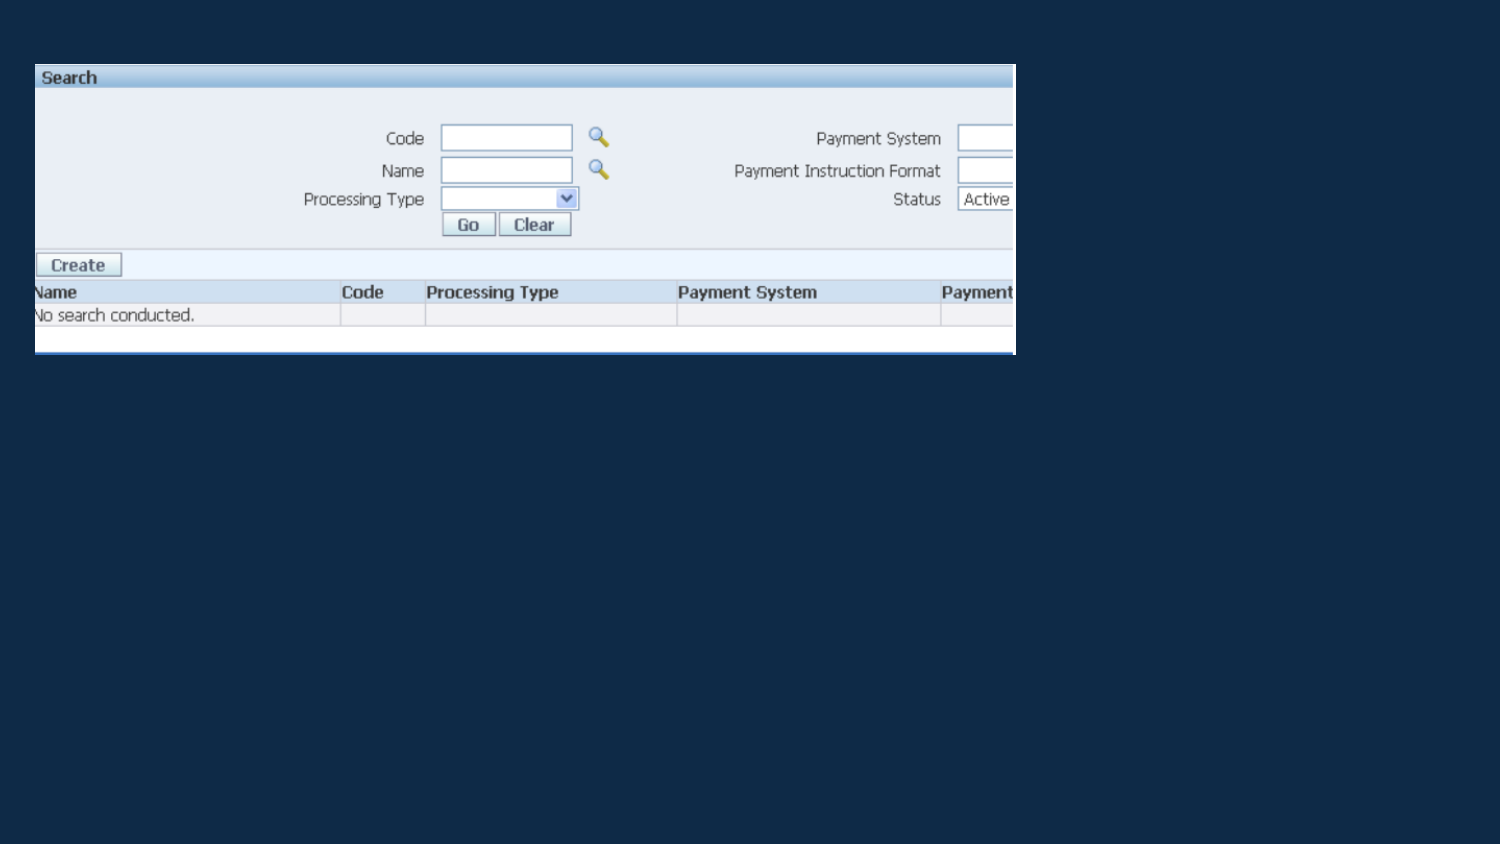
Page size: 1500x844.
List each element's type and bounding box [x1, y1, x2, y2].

picture [34, 64, 1016, 356]
